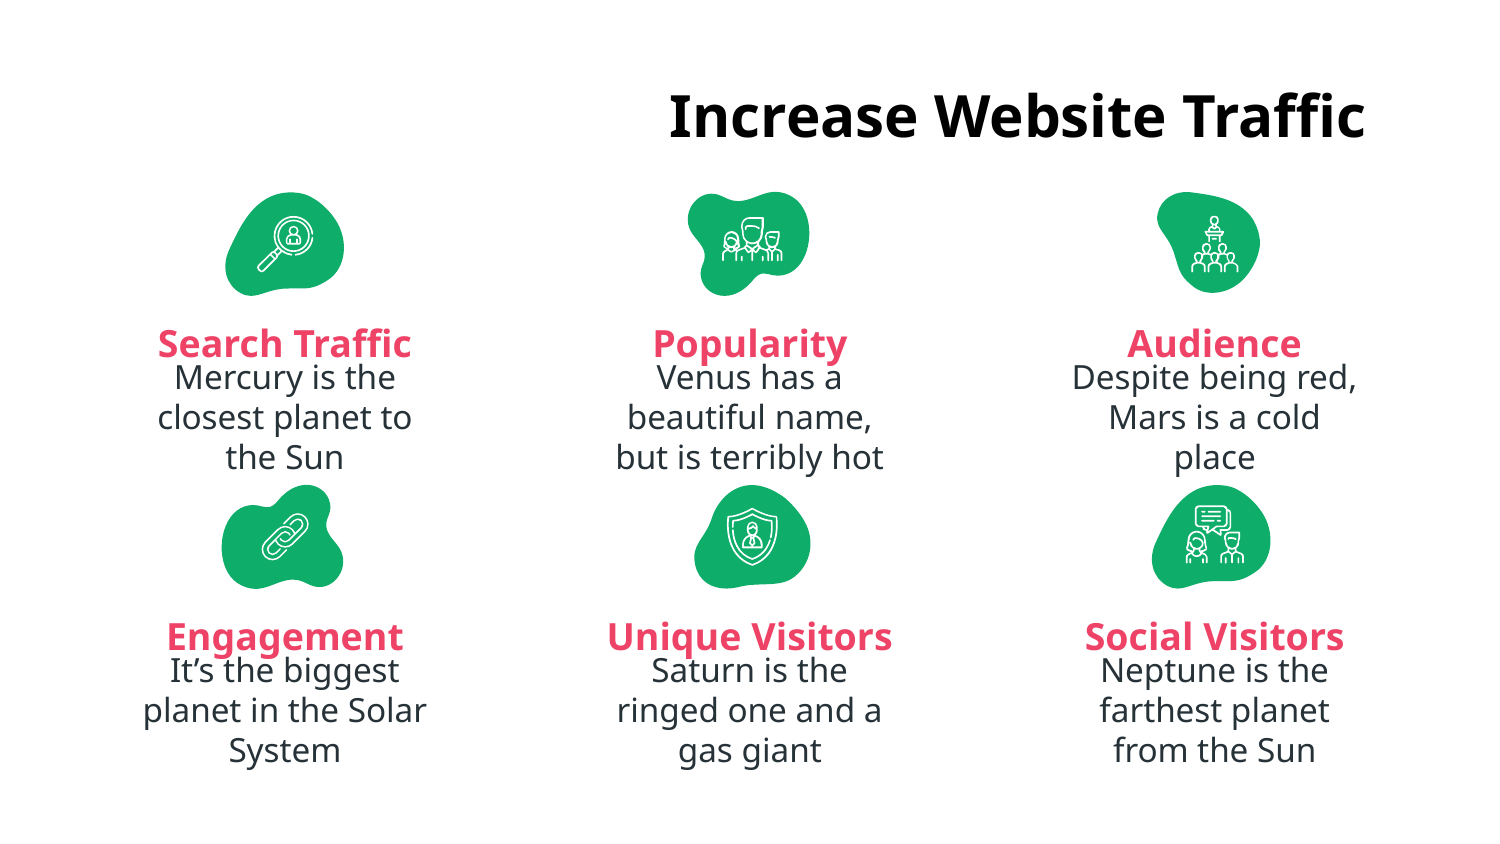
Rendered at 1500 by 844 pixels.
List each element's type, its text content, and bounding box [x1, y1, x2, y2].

subtitle Mercury is the closest planet to the Sun [118, 373, 453, 464]
title Social Visitors [1047, 605, 1382, 665]
title Unique Visitors [582, 605, 918, 665]
title Audience [1047, 312, 1382, 373]
subtitle Neptune is the farthest planet from the Sun [1047, 665, 1382, 756]
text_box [690, 484, 815, 589]
subtitle Despite being red, Mars is a cold place [1047, 373, 1382, 464]
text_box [1149, 169, 1274, 309]
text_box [1147, 484, 1276, 589]
subtitle Venus has a beautiful name, but is terribly hot [582, 373, 918, 464]
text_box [220, 484, 350, 590]
title Search Traffic [118, 312, 453, 373]
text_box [681, 191, 811, 297]
title Increase Website Traffic [639, 64, 1382, 158]
subtitle Saturn is the ringed one and a gas giant [582, 665, 918, 756]
title Popularity [582, 312, 918, 373]
title Engagement [118, 605, 453, 665]
subtitle It’s the biggest planet in the Solar System [118, 665, 453, 756]
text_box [220, 192, 350, 297]
